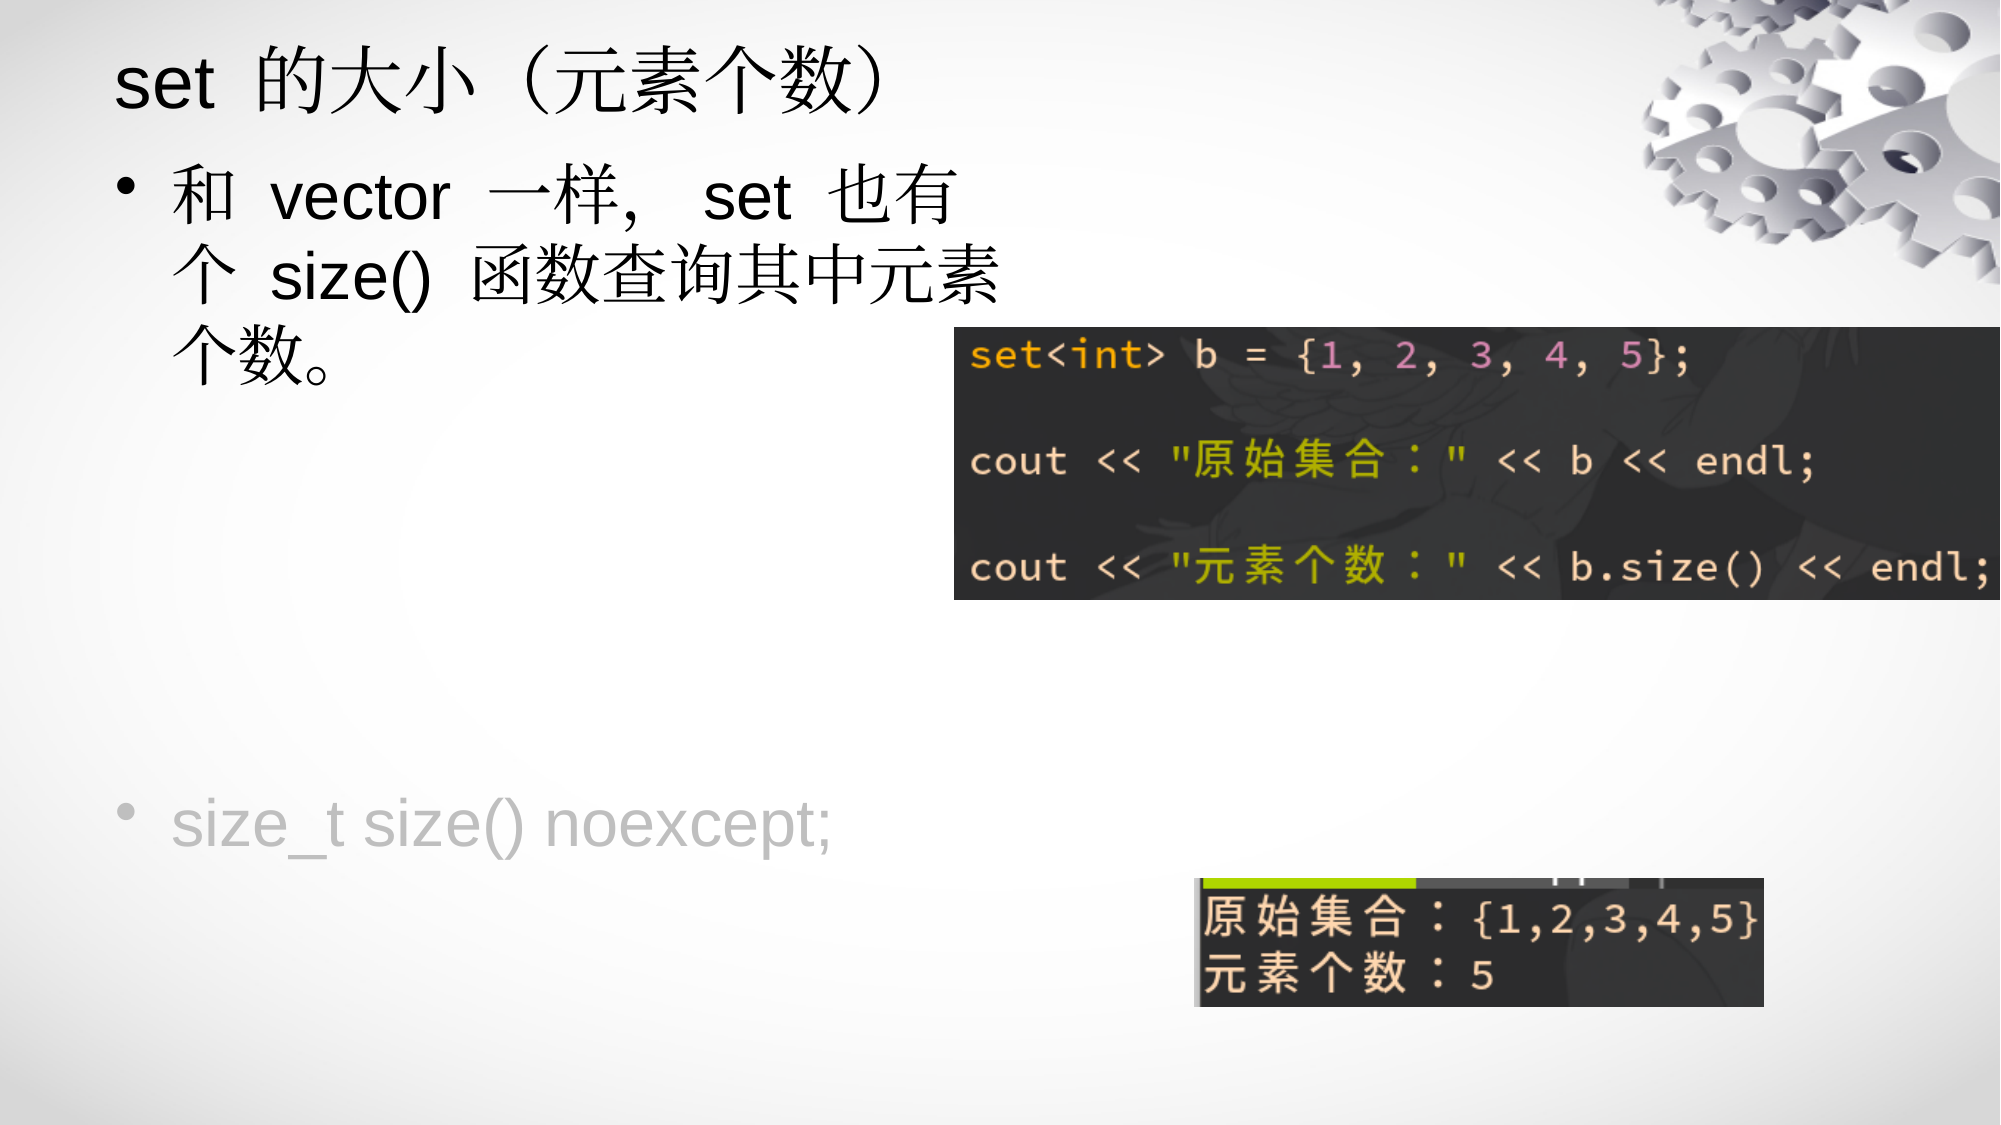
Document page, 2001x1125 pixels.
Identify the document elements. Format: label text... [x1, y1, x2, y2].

title set 的大小（元素个数） [99, 30, 1901, 127]
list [954, 327, 2000, 600]
list 和 vector 一样，set 也有个 size() 函数查询其中元素个数。 size_t size() noexcept; [99, 145, 1038, 1087]
picture [0, 0, 2000, 1125]
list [1194, 878, 1764, 1007]
